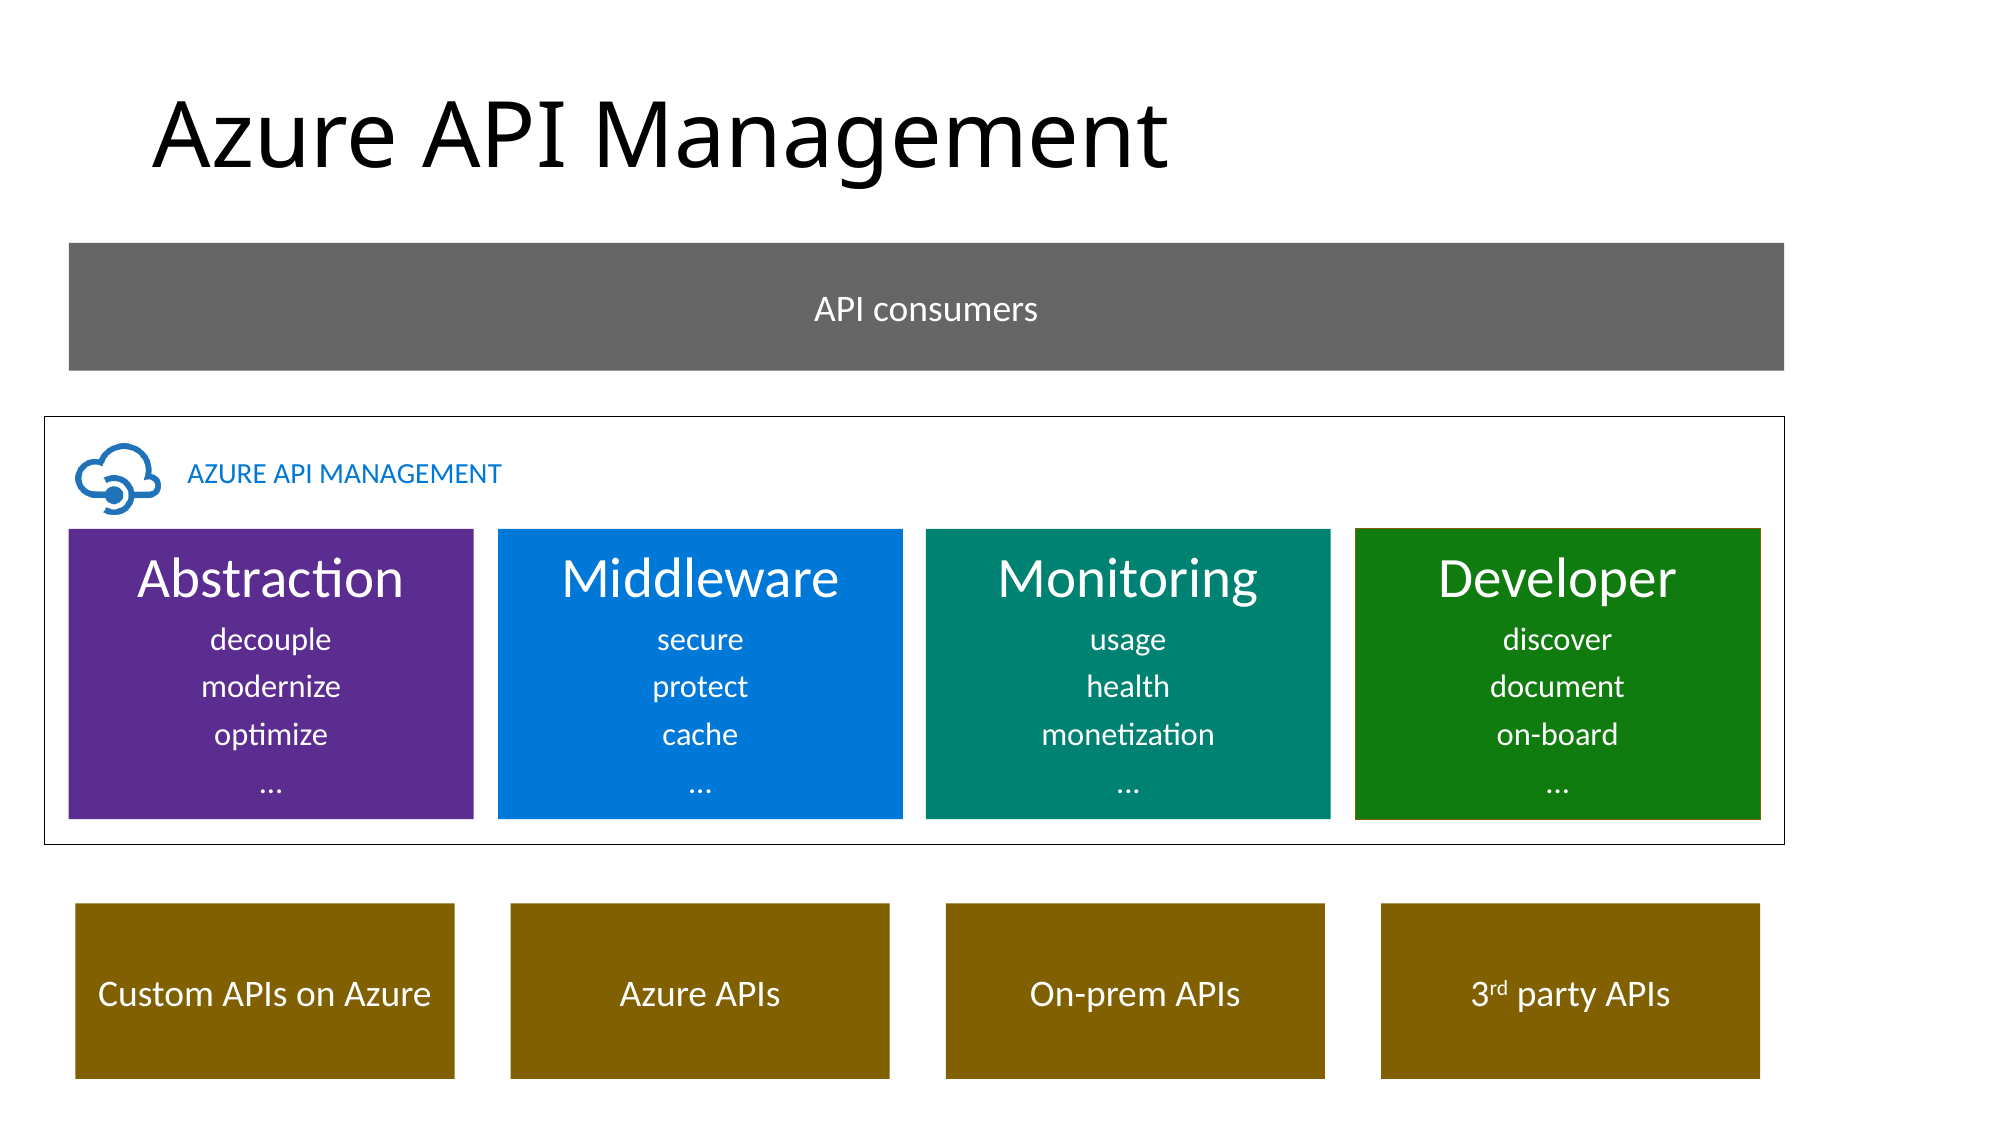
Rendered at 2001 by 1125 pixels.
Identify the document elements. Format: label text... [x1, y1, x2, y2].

text_box Developer discover document on-board ... [1355, 528, 1761, 820]
text_box Custom APIs on Azure [74, 902, 456, 1080]
text_box 3rd party APIs [1380, 902, 1761, 1080]
text_box On-prem APIs [945, 902, 1326, 1080]
text_box AZURE API MANAGEMENT [157, 436, 790, 507]
text_box Middleware secure protect cache ... [498, 528, 903, 820]
text_box [44, 416, 1785, 845]
text_box Monitoring usage health monetization ... [925, 528, 1331, 820]
text_box Azure APIs [510, 902, 891, 1080]
text_box Abstraction decouple modernize optimize ... [68, 528, 474, 820]
picture [75, 443, 161, 515]
title Azure API Management [137, 59, 1863, 216]
text_box API consumers [68, 242, 1785, 372]
